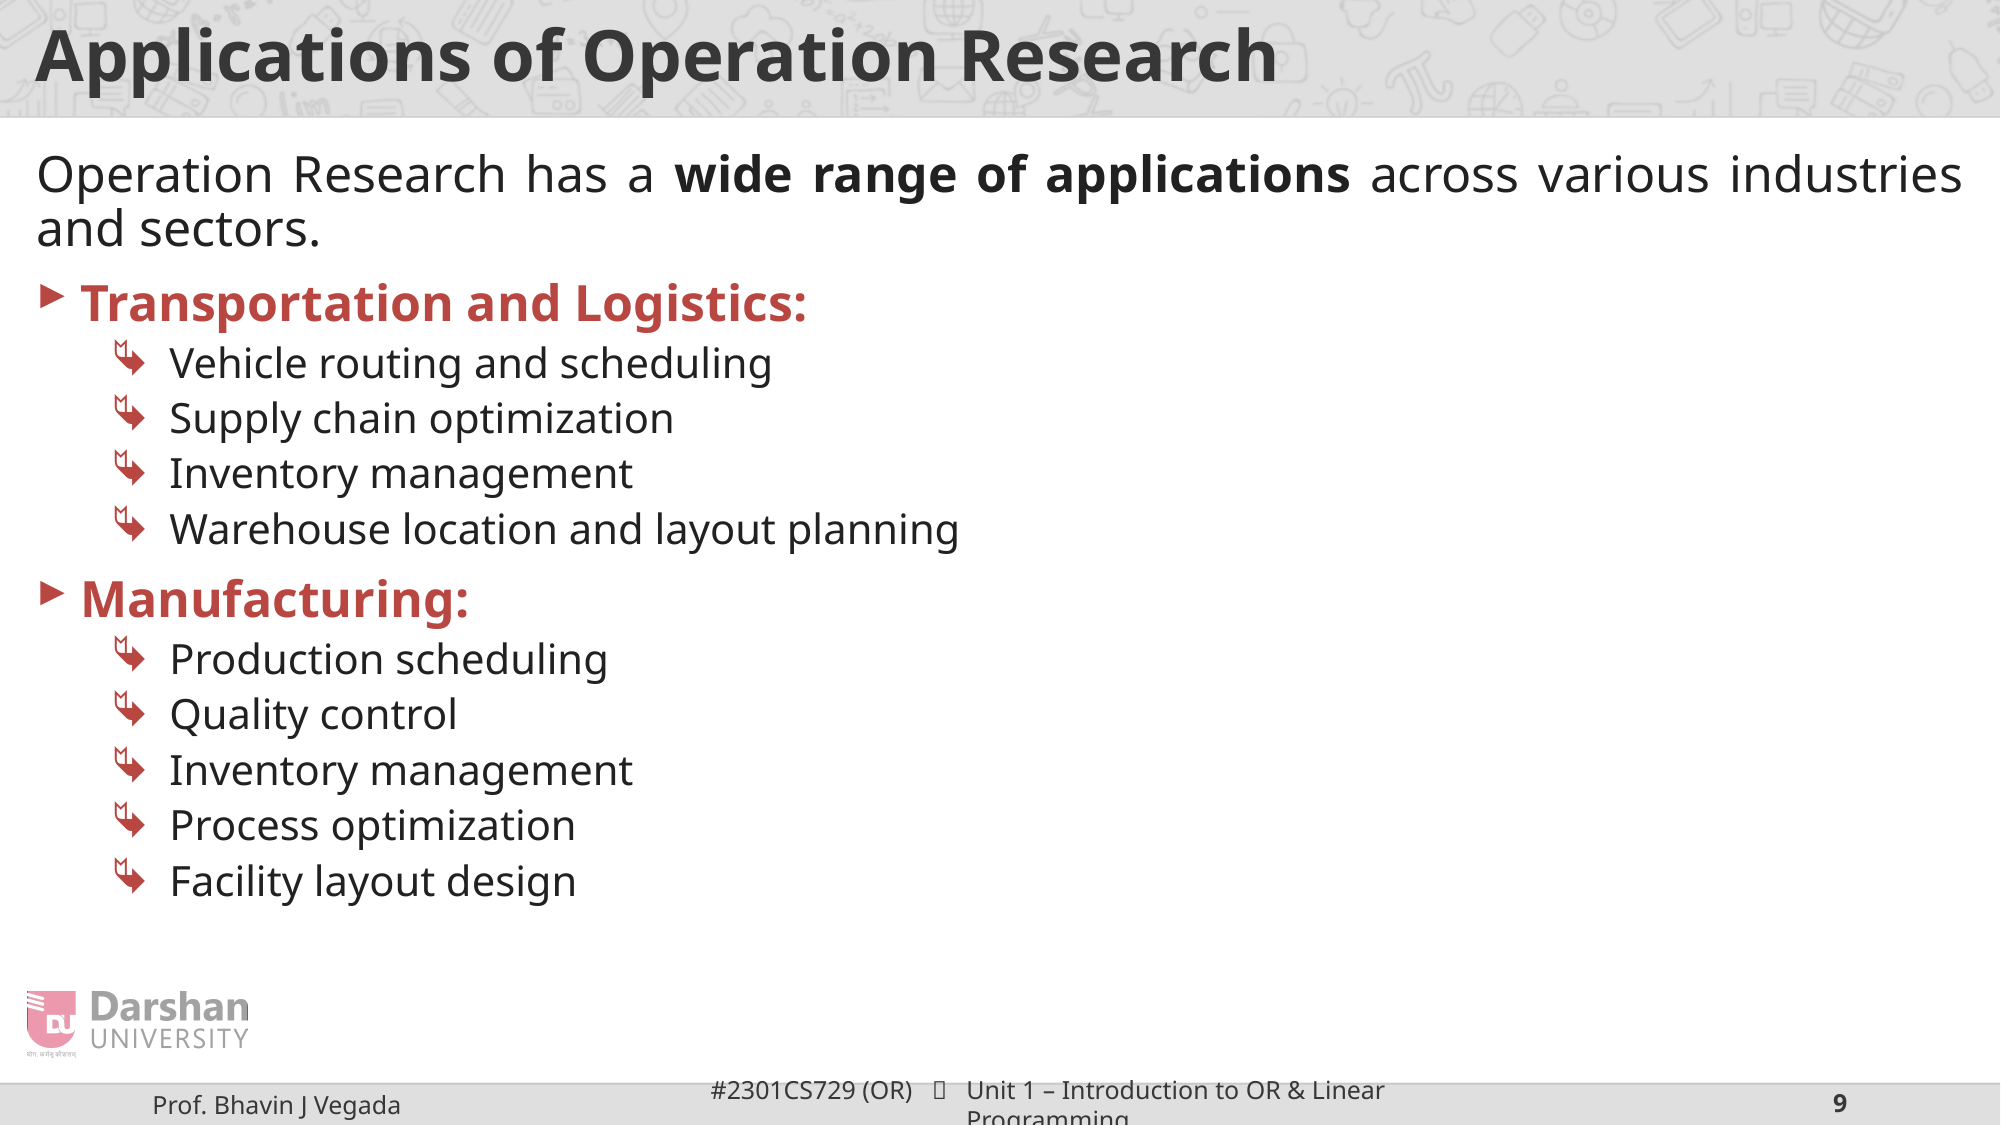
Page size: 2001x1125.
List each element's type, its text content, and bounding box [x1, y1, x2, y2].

list Operation Research has a wide range of applications across various industries and sectors. Transportation and Logistics: Vehicle routing and scheduling Supply chain optimization Inventory management Warehouse location and layout planning Manufacturing: Production scheduling Quality control Inventory management Process optimization Facility layout design [21, 141, 1979, 1070]
title Applications of Operation Research [0, 0, 2000, 117]
